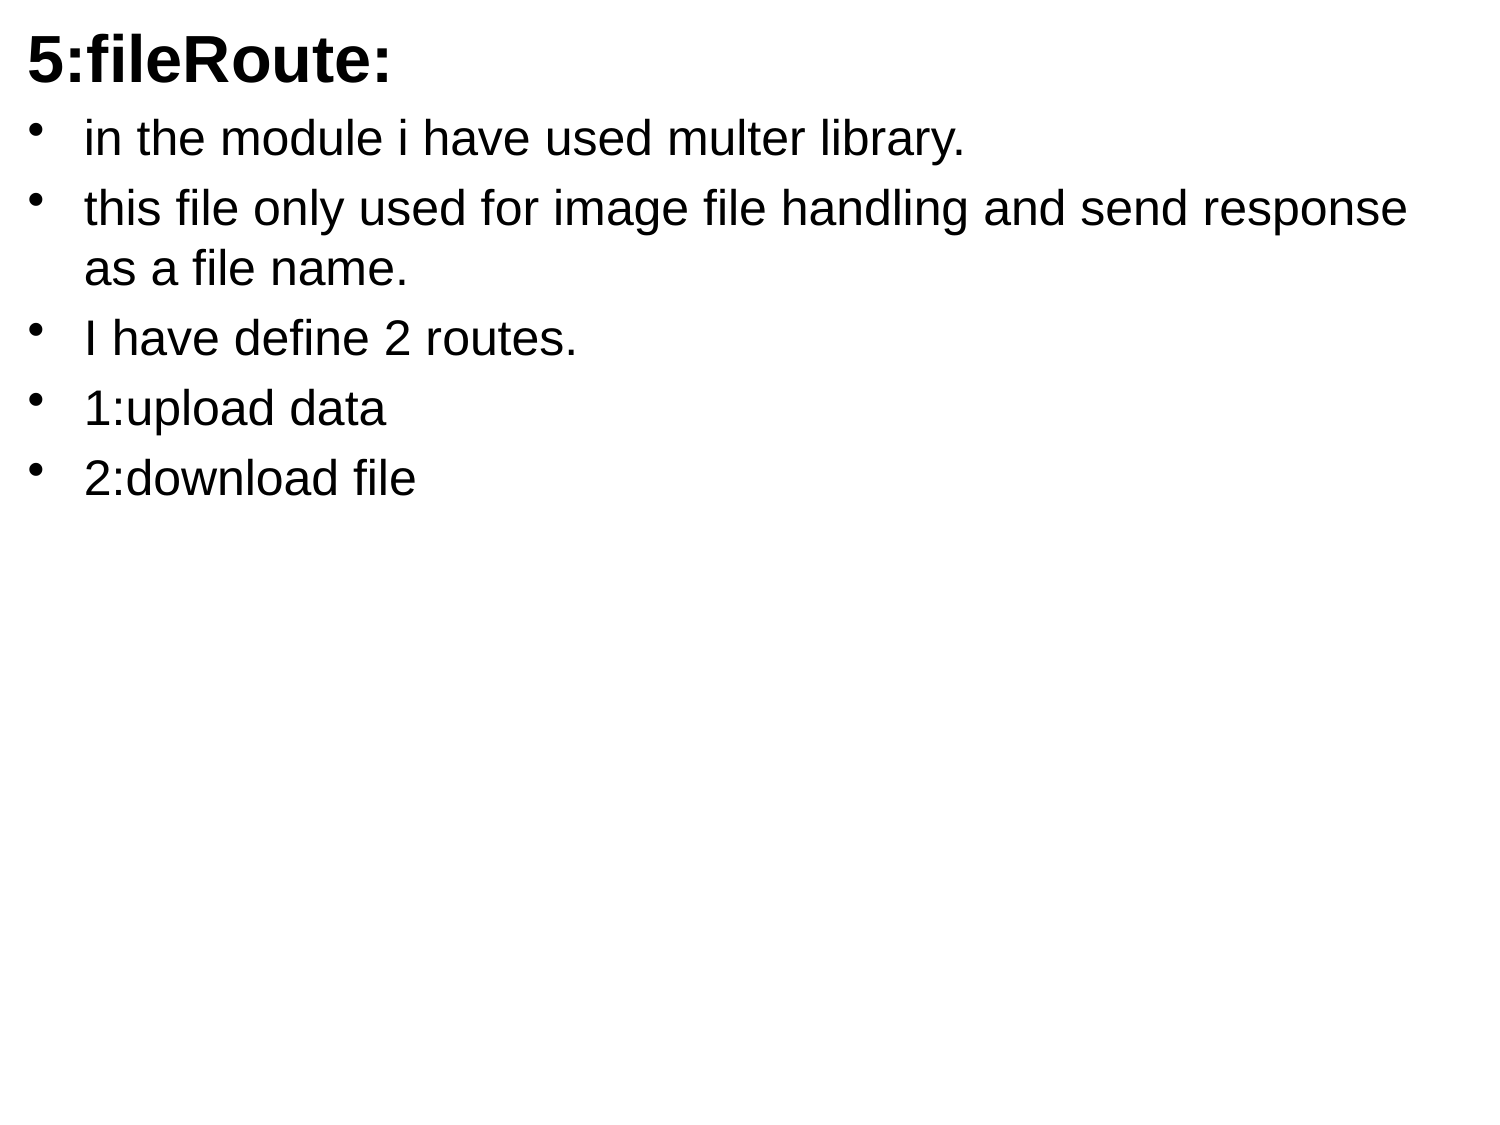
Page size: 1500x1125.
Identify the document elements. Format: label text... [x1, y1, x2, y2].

list 5:fileRoute: in the module i have used multer library. this file only used for image file handling and send response as a file name. I have define 2 routes. 1:upload data 2:download file [12, 8, 1483, 1125]
